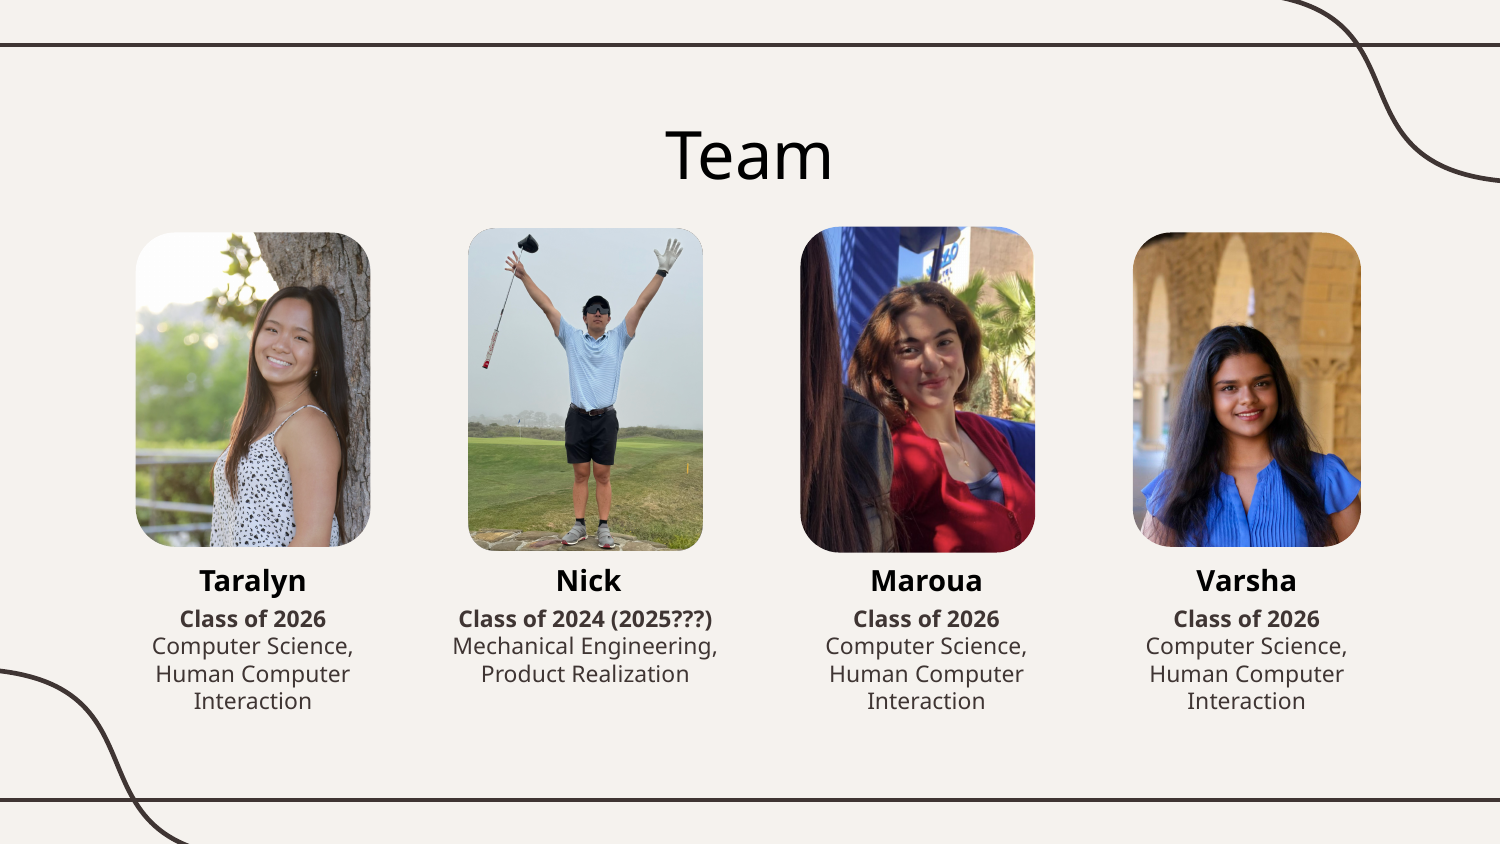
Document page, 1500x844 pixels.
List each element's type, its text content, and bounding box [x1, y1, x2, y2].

picture [467, 228, 704, 551]
picture [135, 232, 371, 547]
picture [800, 226, 1036, 553]
text_box Taralyn [63, 546, 399, 636]
text_box Class of 2026 Computer Science, Human Computer Interaction [129, 589, 378, 708]
title Team [382, 98, 1118, 192]
text_box Nick [399, 546, 737, 636]
text_box Class of 2026 Computer Science, Human Computer Interaction [802, 589, 1051, 708]
picture [1132, 232, 1362, 547]
text_box Varsha [1057, 546, 1436, 636]
text_box Maroua [737, 546, 1057, 636]
text_box Class of 2026 Computer Science, Human Computer Interaction [1122, 589, 1371, 708]
text_box Class of 2024 (2025???) Mechanical Engineering, Product Realization [420, 589, 751, 708]
